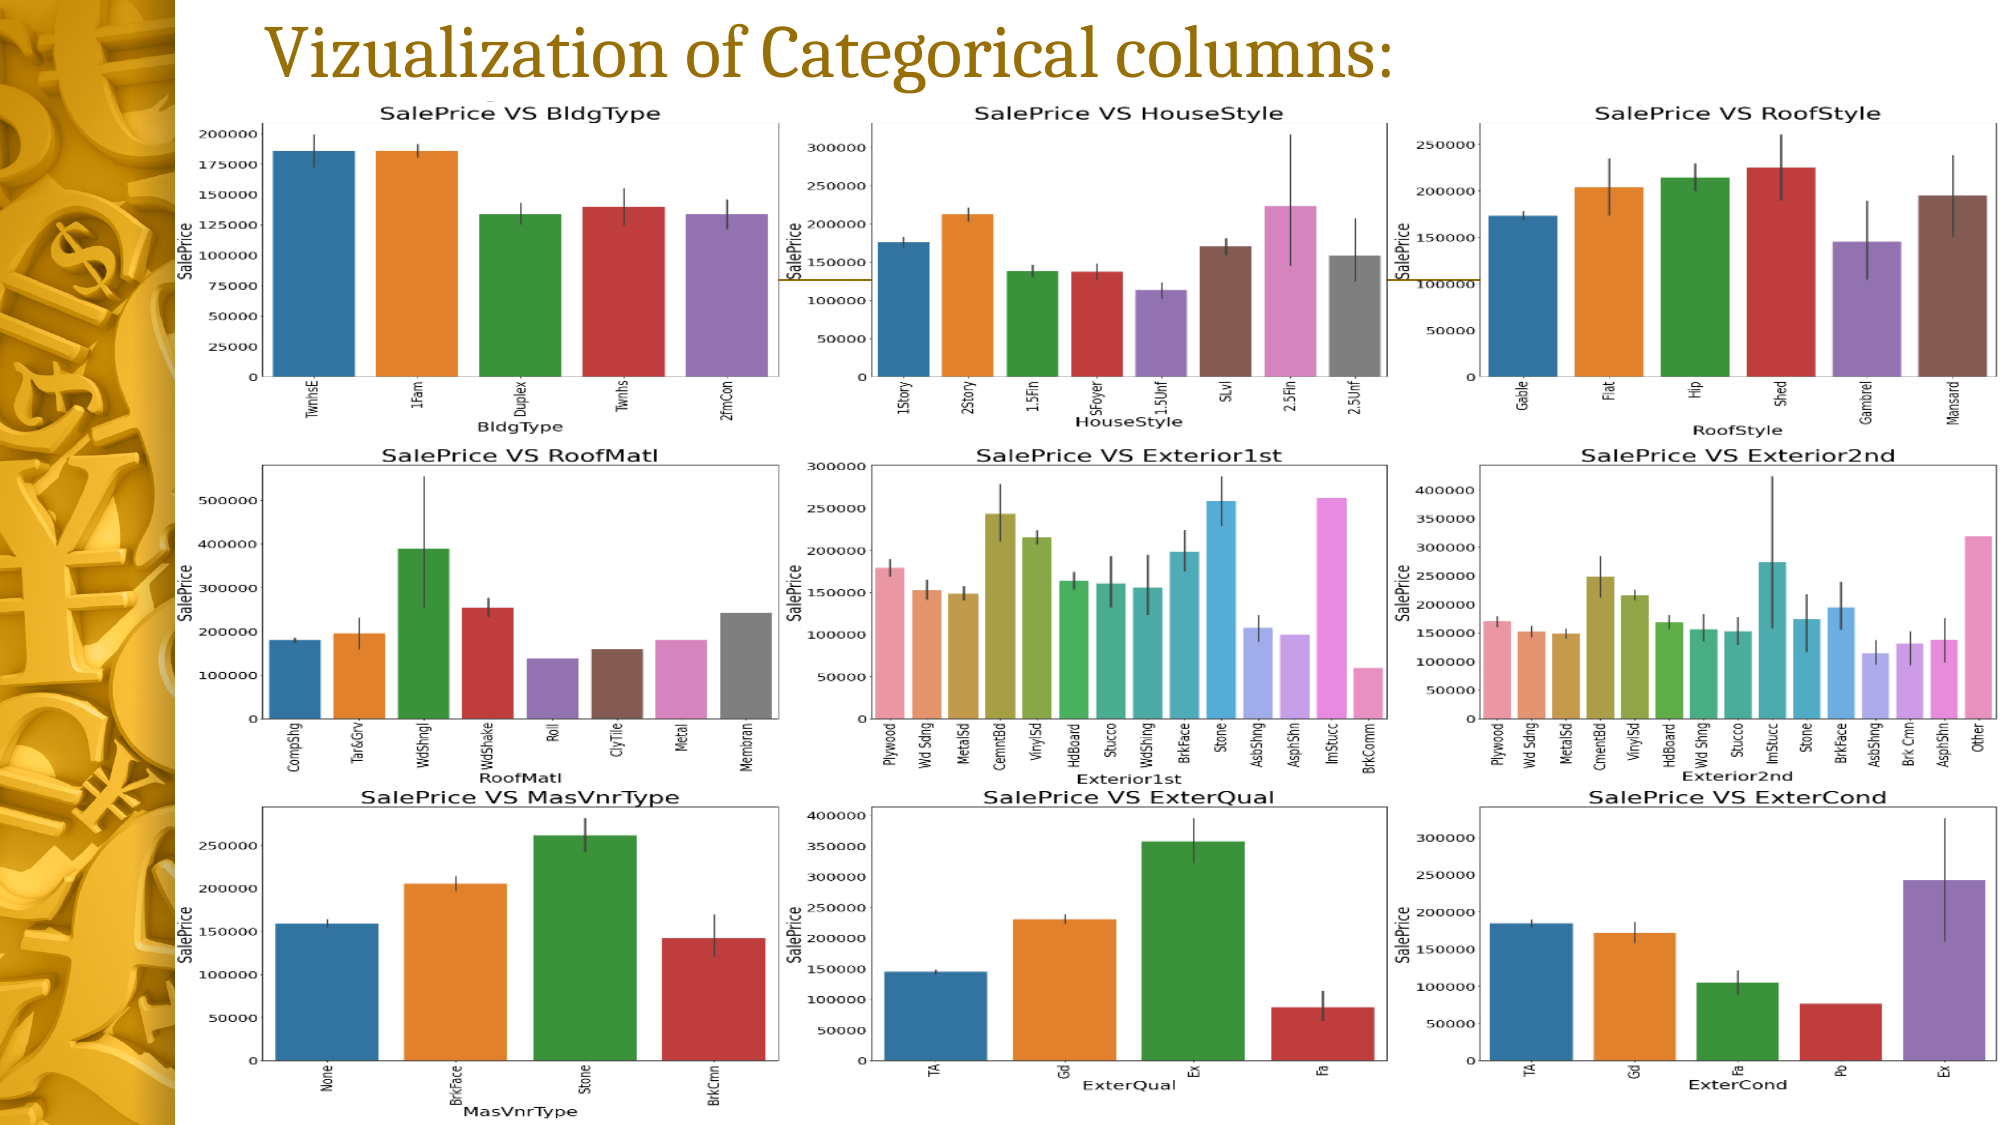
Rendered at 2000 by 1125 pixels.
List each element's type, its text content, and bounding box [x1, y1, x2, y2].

title Vizualization of Categorical columns: [249, 0, 1863, 101]
picture [0, 0, 2000, 1125]
